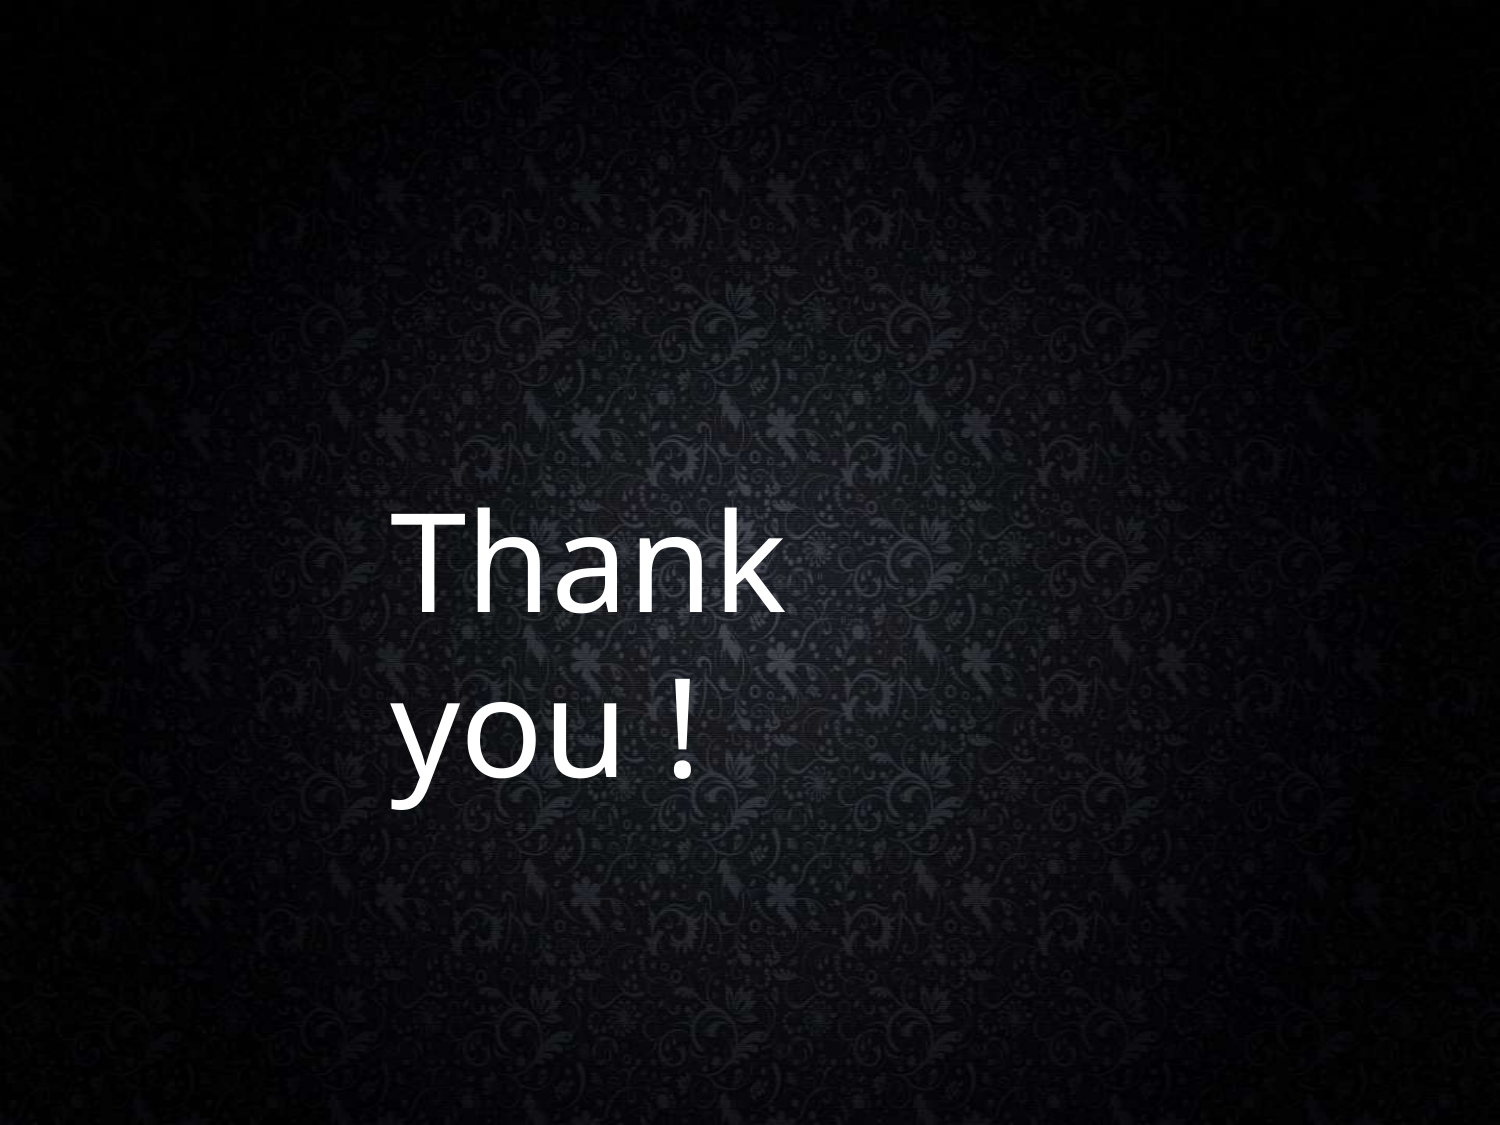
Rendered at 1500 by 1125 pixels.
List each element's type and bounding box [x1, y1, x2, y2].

text_box [0, 0, 1500, 1125]
